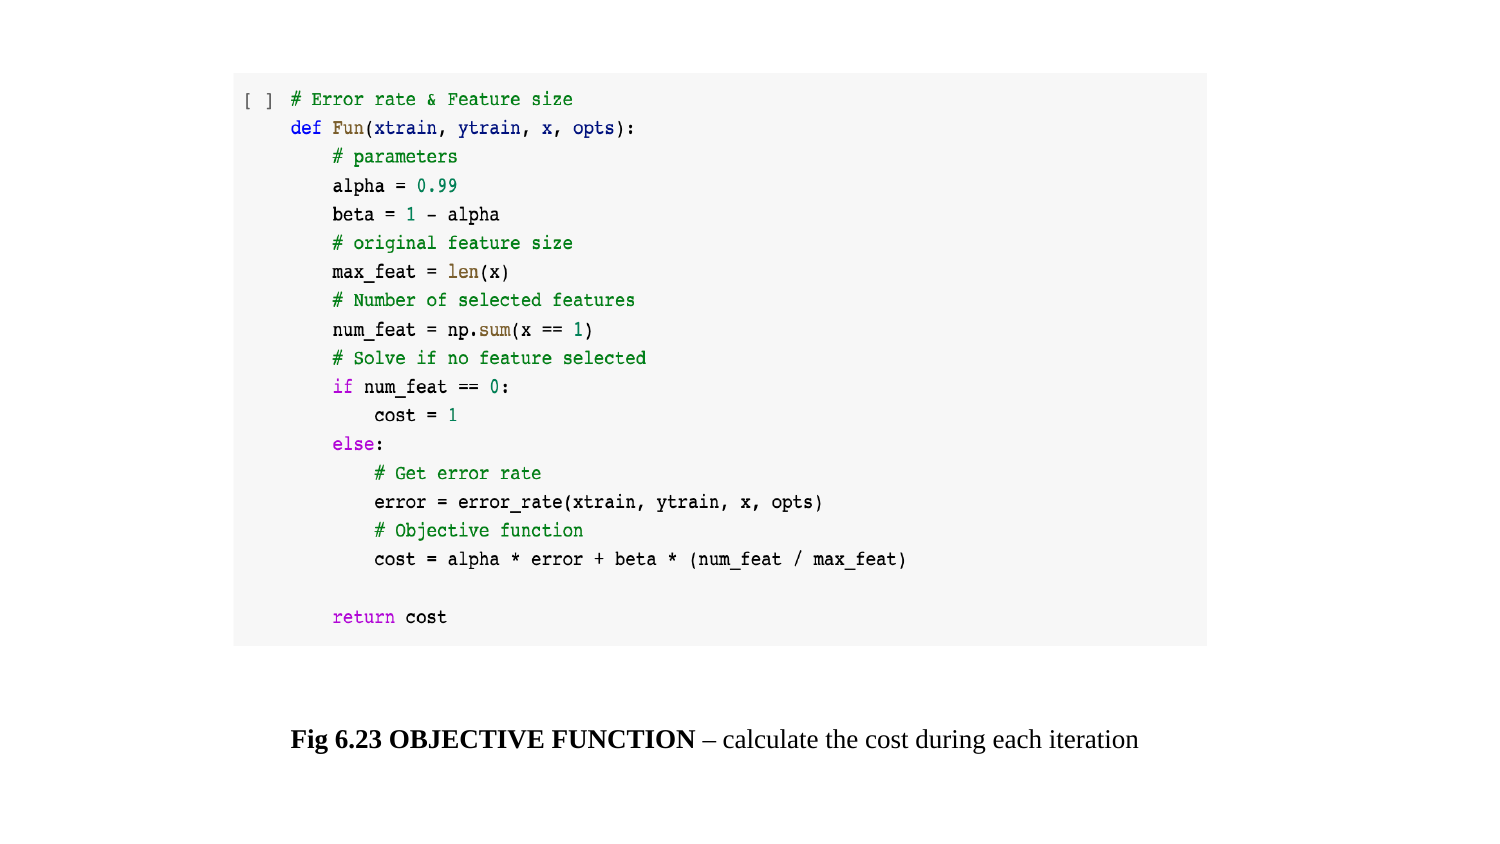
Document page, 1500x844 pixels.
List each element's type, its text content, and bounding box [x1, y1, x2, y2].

list Fig 6.23 OBJECTIVE FUNCTION – calculate the cost during each iteration [222, 701, 1207, 801]
picture [231, 73, 1207, 653]
